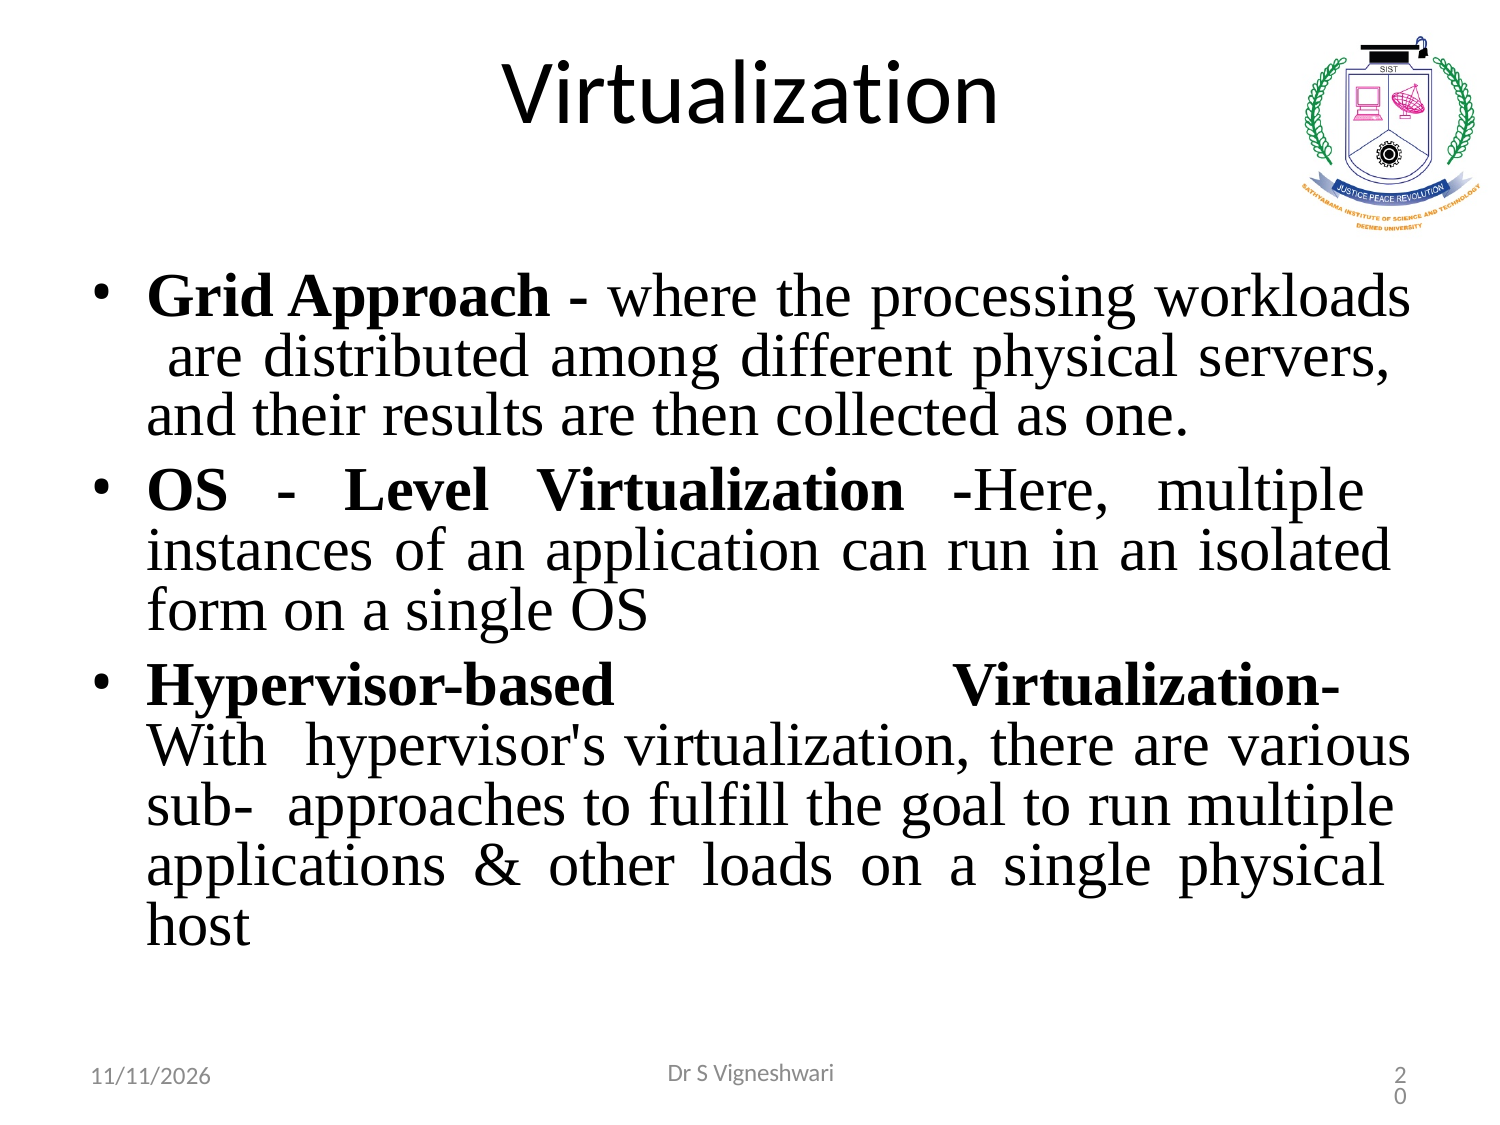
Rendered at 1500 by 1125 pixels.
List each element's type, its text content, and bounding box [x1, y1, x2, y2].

picture [1280, 30, 1500, 251]
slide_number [75, 1046, 420, 1103]
title Virtualization [499, 0, 1002, 182]
footer Dr S Vigneshwari [528, 958, 972, 1125]
text_box Grid Approach - where the processing workloads are distributed among different physical servers, and their results are then collected as one. OS - Level Virtualization -Here, multiple instances of an application can run in an isolated form on a single OS Hypervisor-based Virtualization-With hypervisor's virtualization, there are various sub- approaches to fulfill the goal to run multiple applications & other loads on a single physical host [87, 250, 1413, 958]
slide_number 20 [1379, 1060, 1417, 1090]
